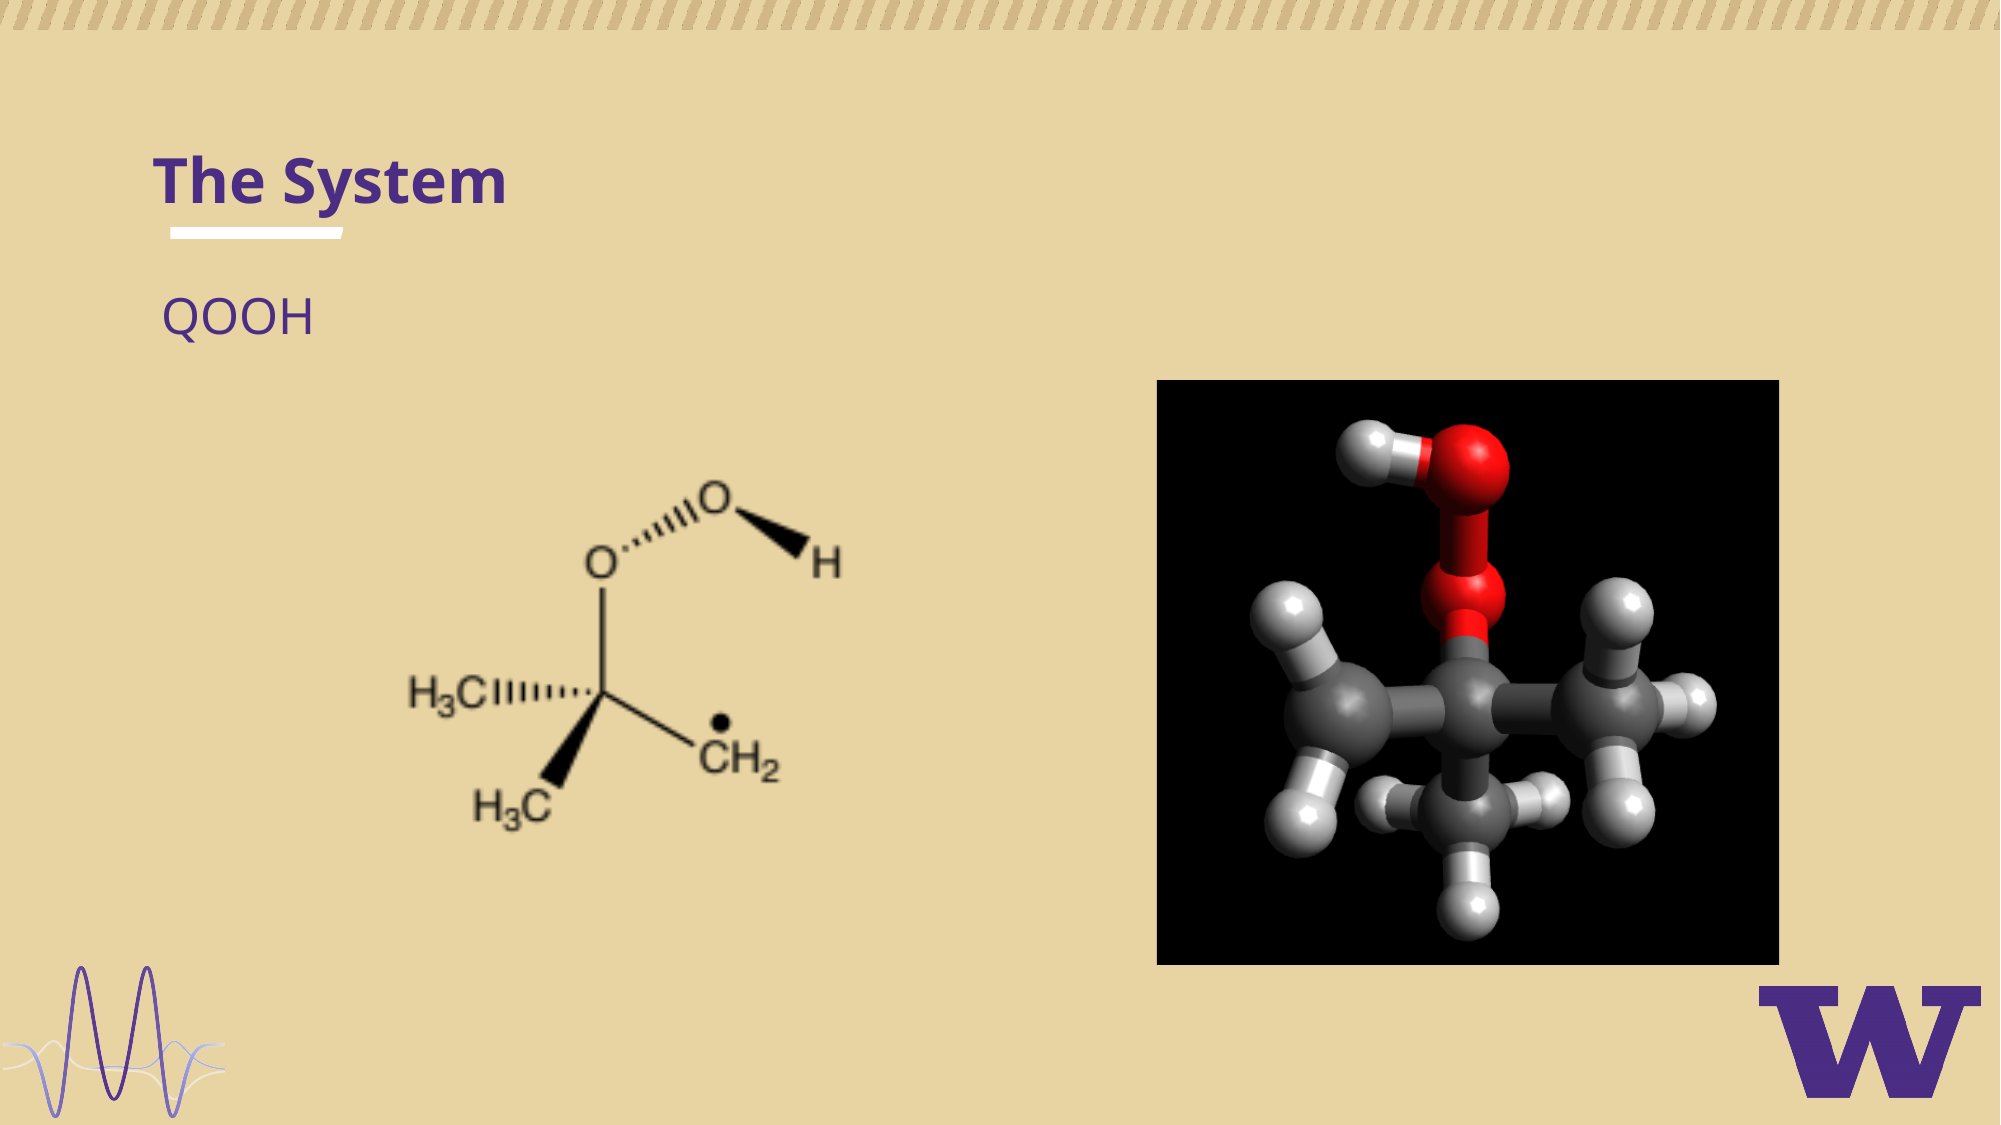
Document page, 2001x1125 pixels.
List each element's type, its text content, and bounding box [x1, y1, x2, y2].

picture [400, 472, 844, 839]
picture [0, 0, 2000, 33]
picture [1759, 986, 1981, 1098]
picture [1156, 380, 1780, 965]
title The System [137, 60, 1938, 224]
list QOOH [146, 283, 1938, 352]
picture [3, 959, 225, 1125]
